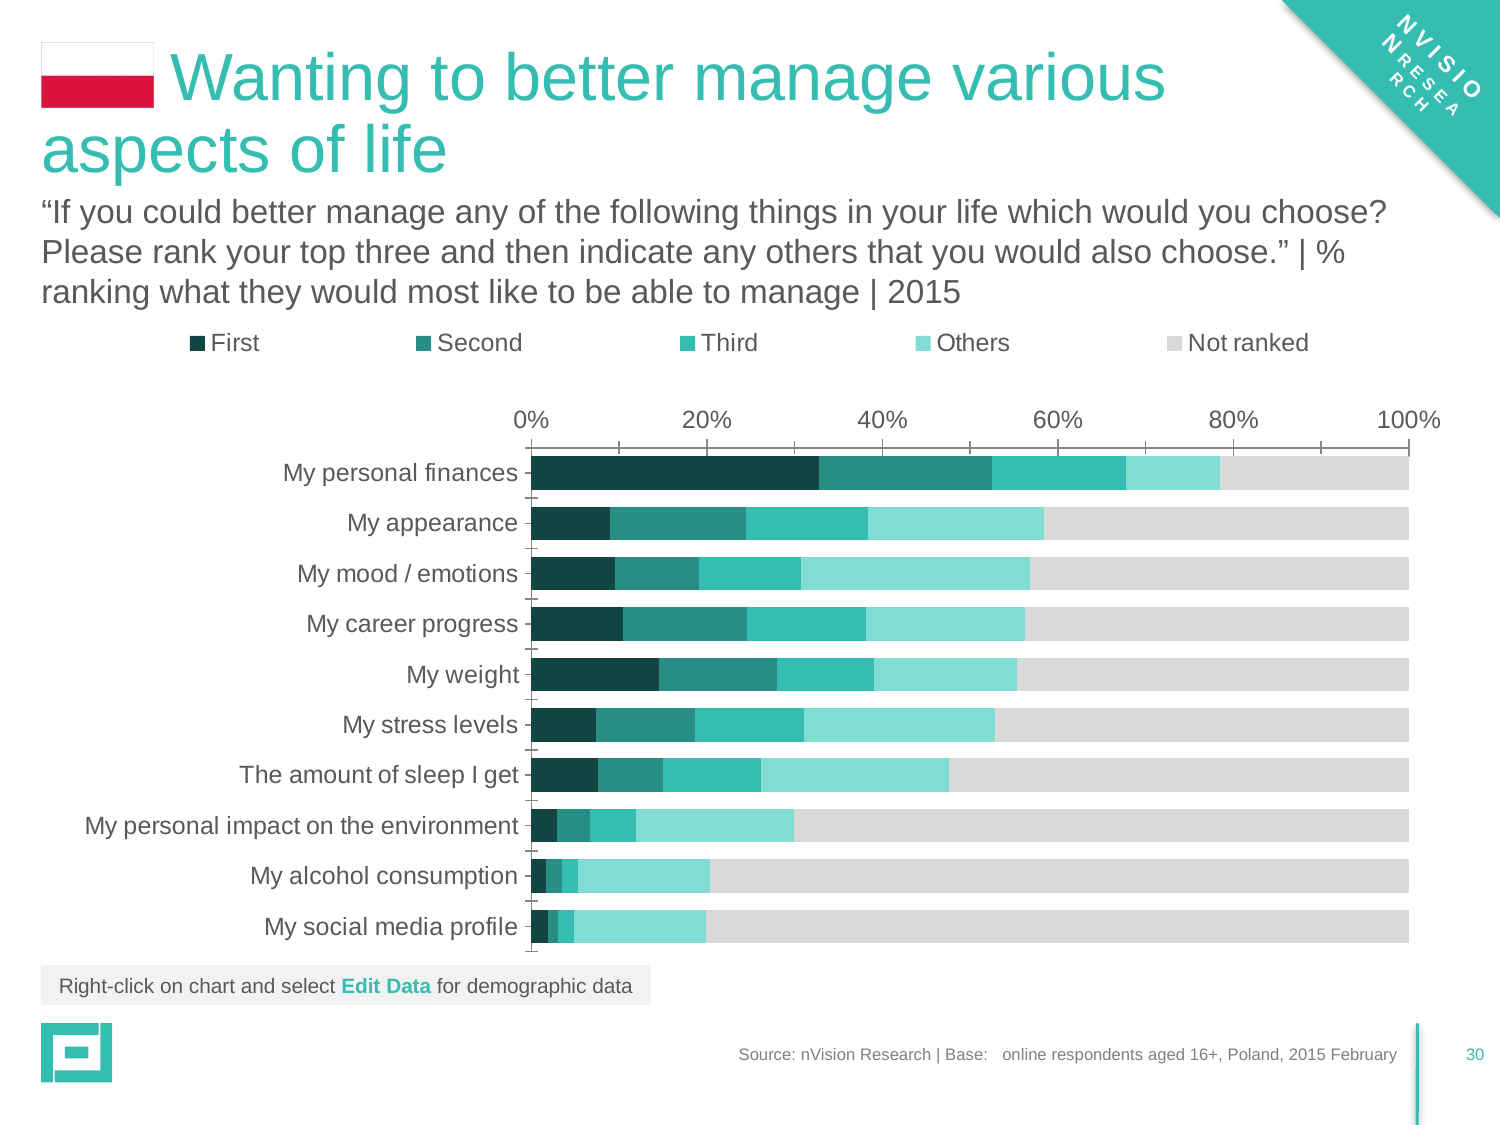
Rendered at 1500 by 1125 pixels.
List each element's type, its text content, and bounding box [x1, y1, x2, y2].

picture [40, 42, 154, 108]
chart [40, 302, 1460, 965]
title Wanting to better manage various aspects of life [151, 42, 1276, 116]
list Source: nVision Research | Base: online respondents aged 16+, Poland, 2015 February [112, 1039, 1414, 1072]
list “If you could better manage any of the following things in your life which would you choose? Please rank your top three and then indicate any others that you would also choose.” | % ranking what they would most like to be able to manage | 2015 [41, 190, 1459, 301]
text_box Right-click on chart and select Edit Data for demographic data [41, 972, 651, 1005]
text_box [1281, 0, 1500, 219]
